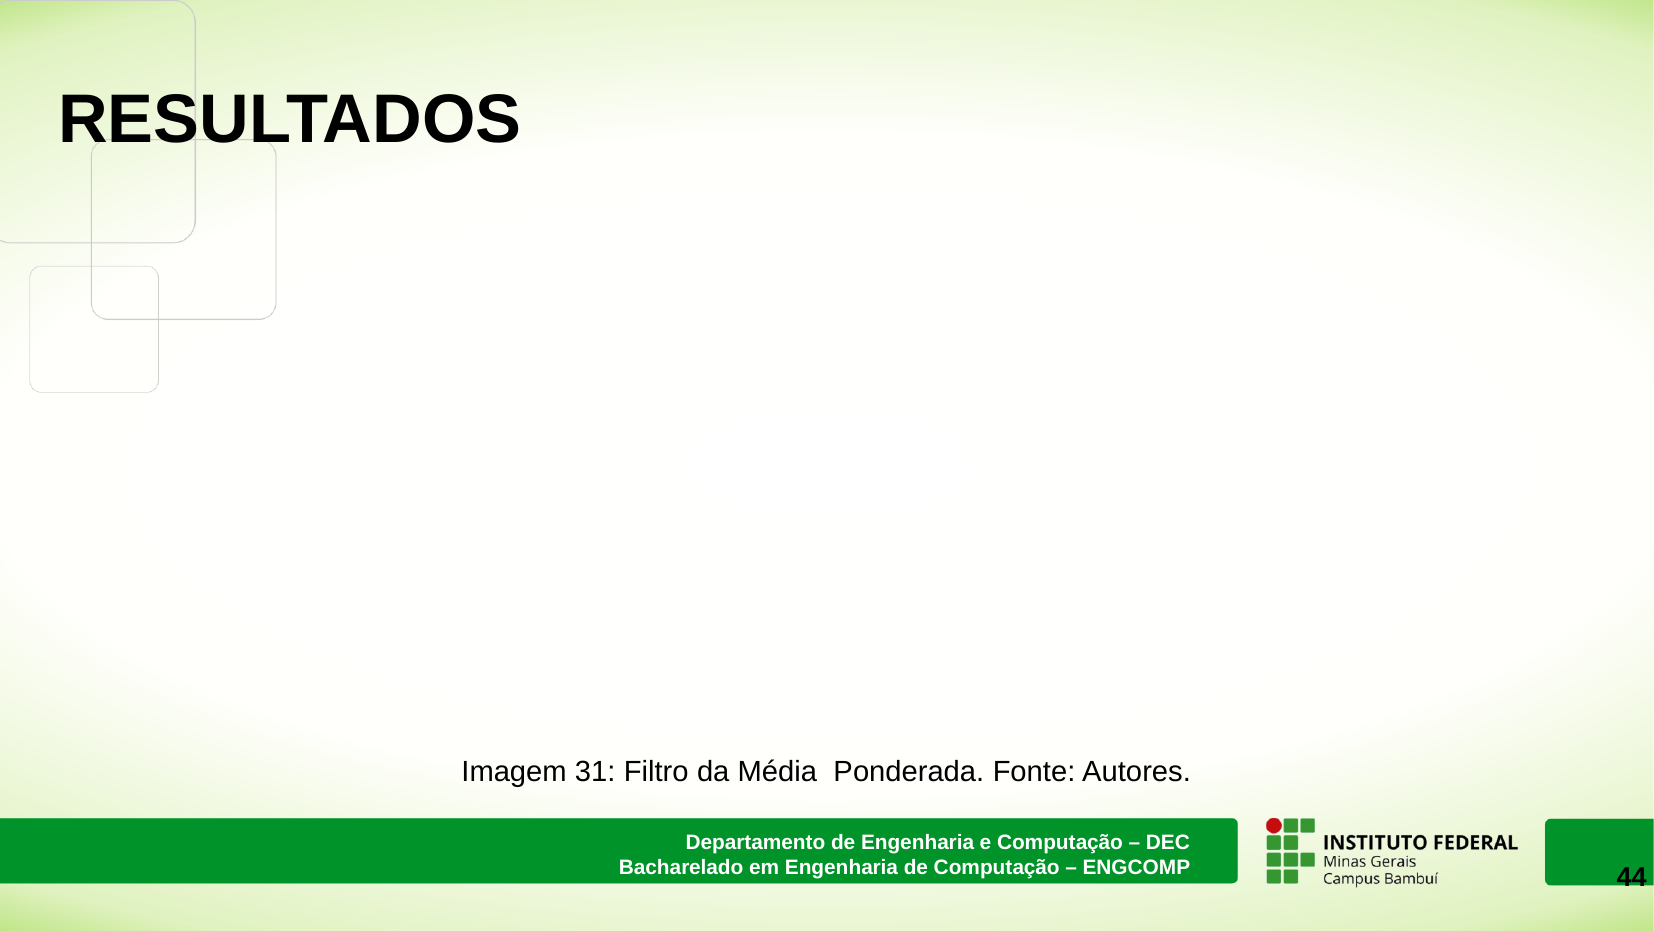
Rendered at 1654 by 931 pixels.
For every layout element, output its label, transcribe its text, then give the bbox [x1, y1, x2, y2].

picture [0, 0, 1654, 931]
slide_number ‹#› [1547, 859, 1647, 931]
title RESULTADOS [58, 37, 1489, 193]
text_box Imagem 31: Filtro da Média Ponderada. Fonte: Autores. [260, 743, 1394, 812]
